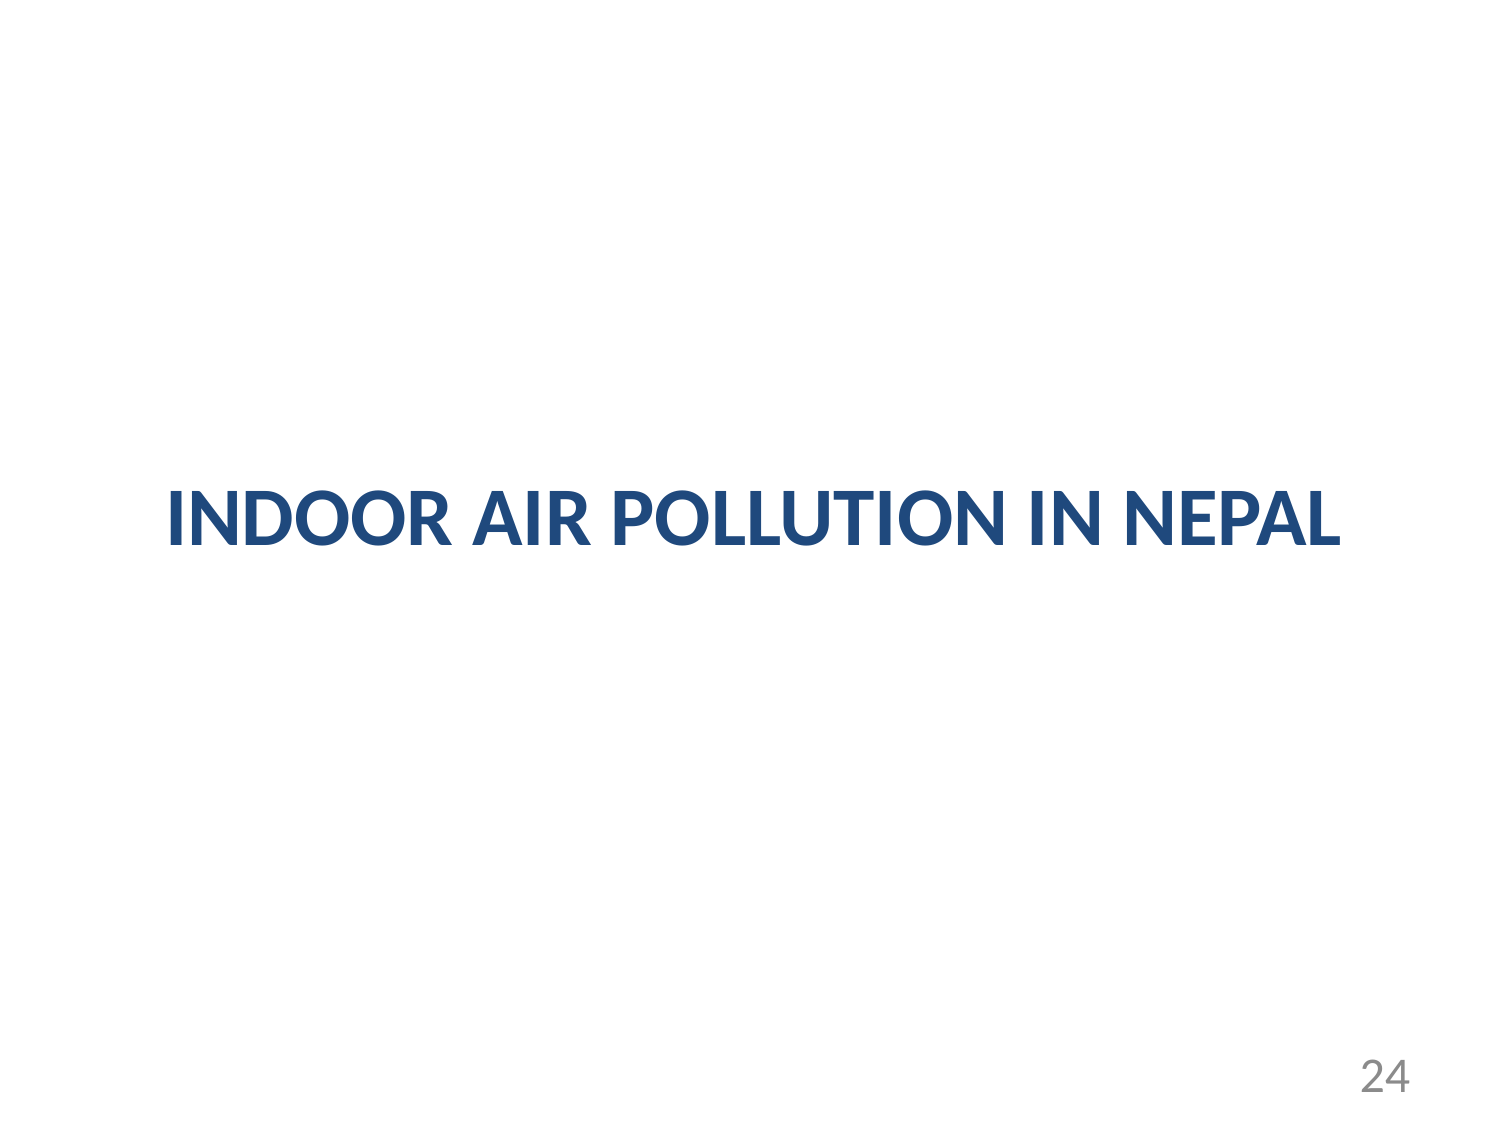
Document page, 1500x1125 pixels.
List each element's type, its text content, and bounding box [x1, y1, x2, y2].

title INDOOR AIR POLLUTION IN NEPAL [150, 399, 1425, 624]
slide_number 24 [1074, 1042, 1425, 1103]
